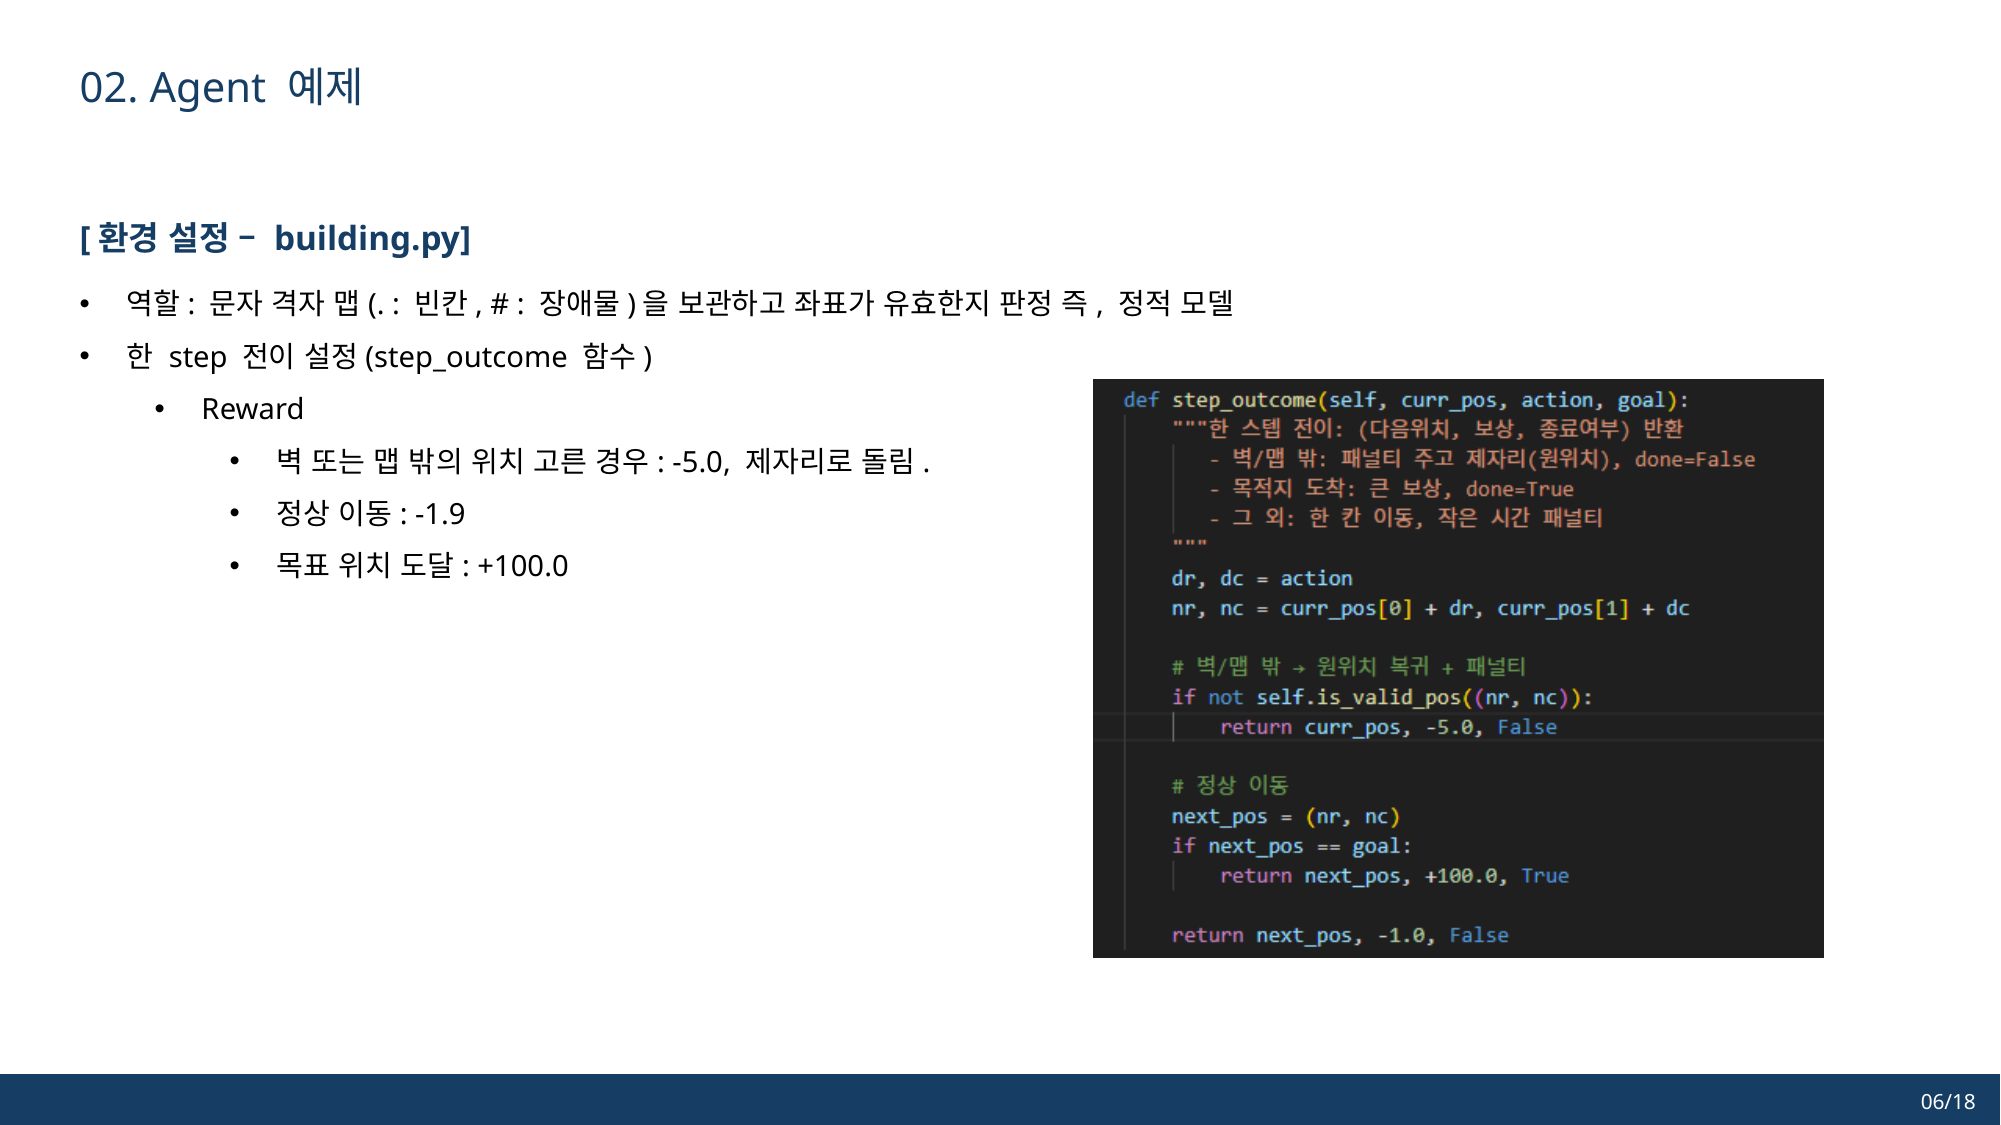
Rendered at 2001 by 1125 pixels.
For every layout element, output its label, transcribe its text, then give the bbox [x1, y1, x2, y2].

text_box [0, 1074, 2000, 1125]
text_box 06/18 [1906, 1081, 2000, 1121]
picture [1092, 378, 1824, 958]
text_box 역할: 문자 격자 맵(. : 빈칸, # : 장애물)을 보관하고 좌표가 유효한지 판정 즉, 정적 모델 한 step 전이 설정(step_outcome 함수) Reward 벽 또는 맵 밖의 위치 고른 경우: -5.0, 제자리로 돌림. 정상 이동: -1.9 목표 위치 도달: +100.0 [64, 260, 1989, 591]
text_box 02. Agent 예제 [64, 53, 1655, 119]
text_box [환경 설정 – building.py] [64, 190, 1934, 265]
